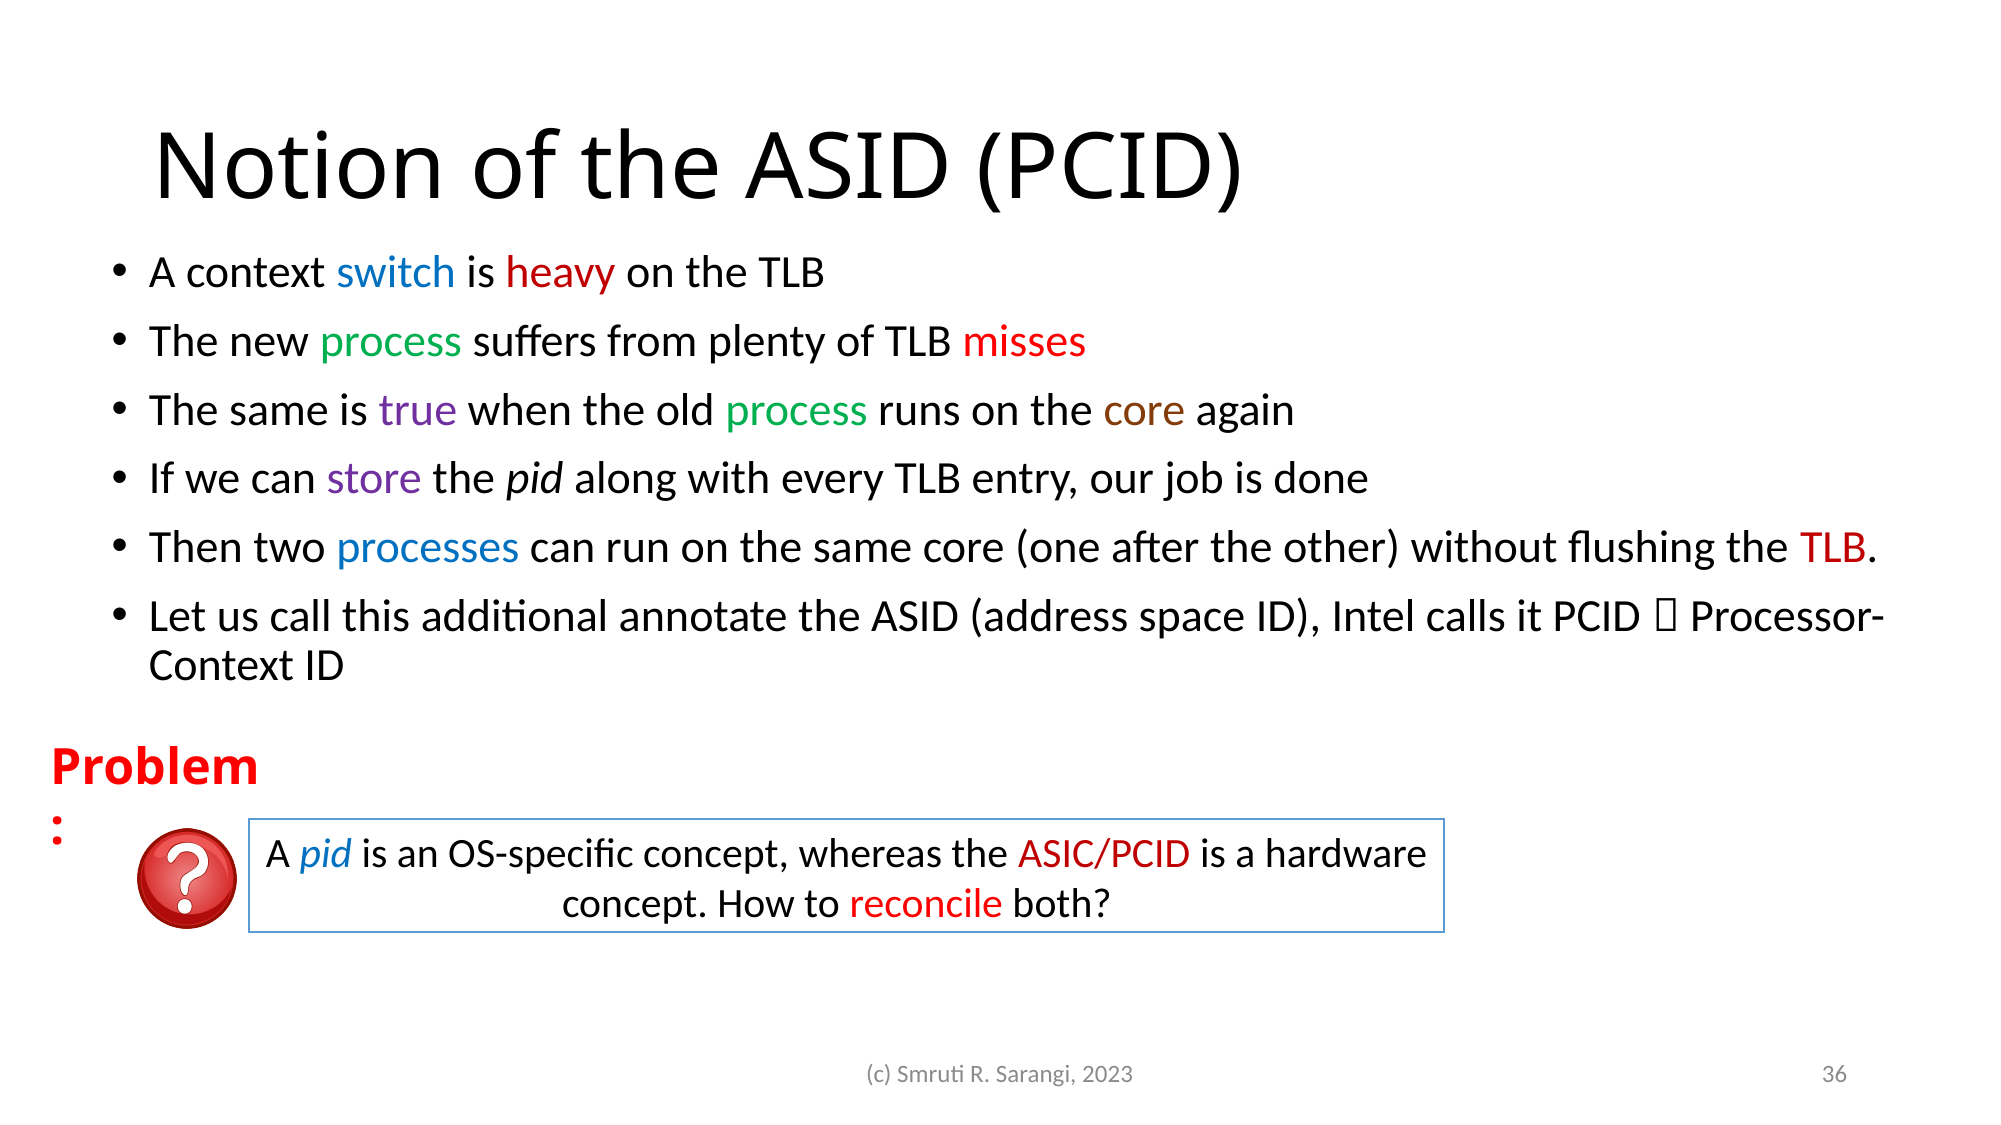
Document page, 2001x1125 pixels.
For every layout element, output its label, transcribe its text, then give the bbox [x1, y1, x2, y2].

text_box Problem: [35, 727, 287, 862]
slide_number 36 [1412, 1042, 1863, 1103]
text_box A pid is an OS-specific concept, whereas the ASIC/PCID is a hardware concept. How to reconcile both? [248, 818, 1445, 933]
footer (c) Smruti R. Sarangi, 2023 [662, 1042, 1338, 1103]
list A context switch is heavy on the TLB The new process suffers from plenty of TLB misses The same is true when the old process runs on the core again If we can store the pid along with every TLB entry, our job is done Then two processes can run on the same core (one after the other) without flushing the TLB. Let us call this additional annotate the ASID (address space ID), Intel calls it PCID  Processor-Context ID [96, 240, 1904, 722]
title Notion of the ASID (PCID) [137, 59, 1863, 240]
picture [137, 828, 237, 929]
